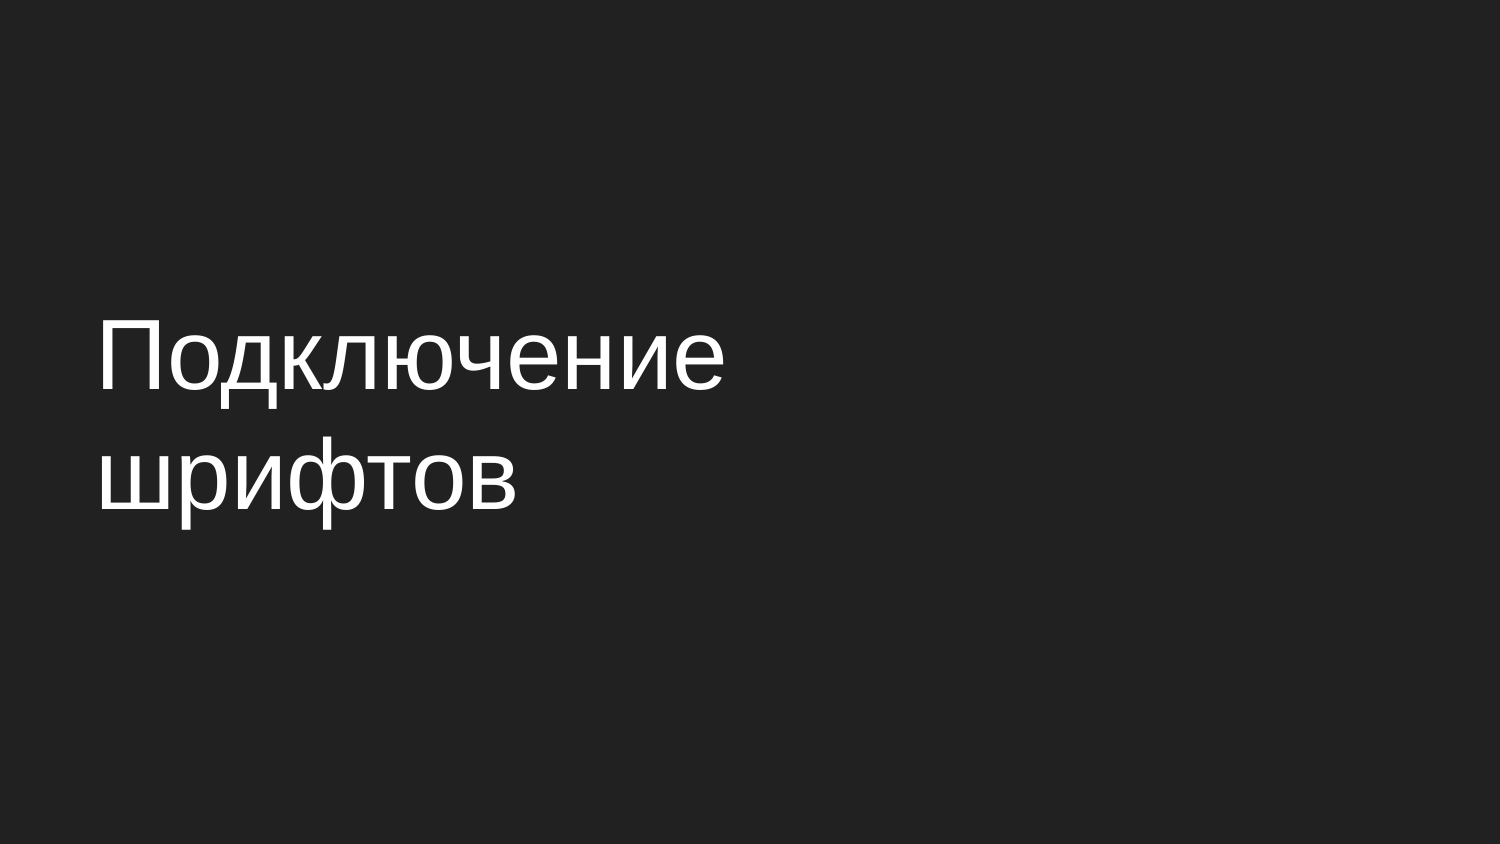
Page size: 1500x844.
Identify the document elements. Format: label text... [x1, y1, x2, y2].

title Подключение шрифтов [80, 73, 1125, 745]
